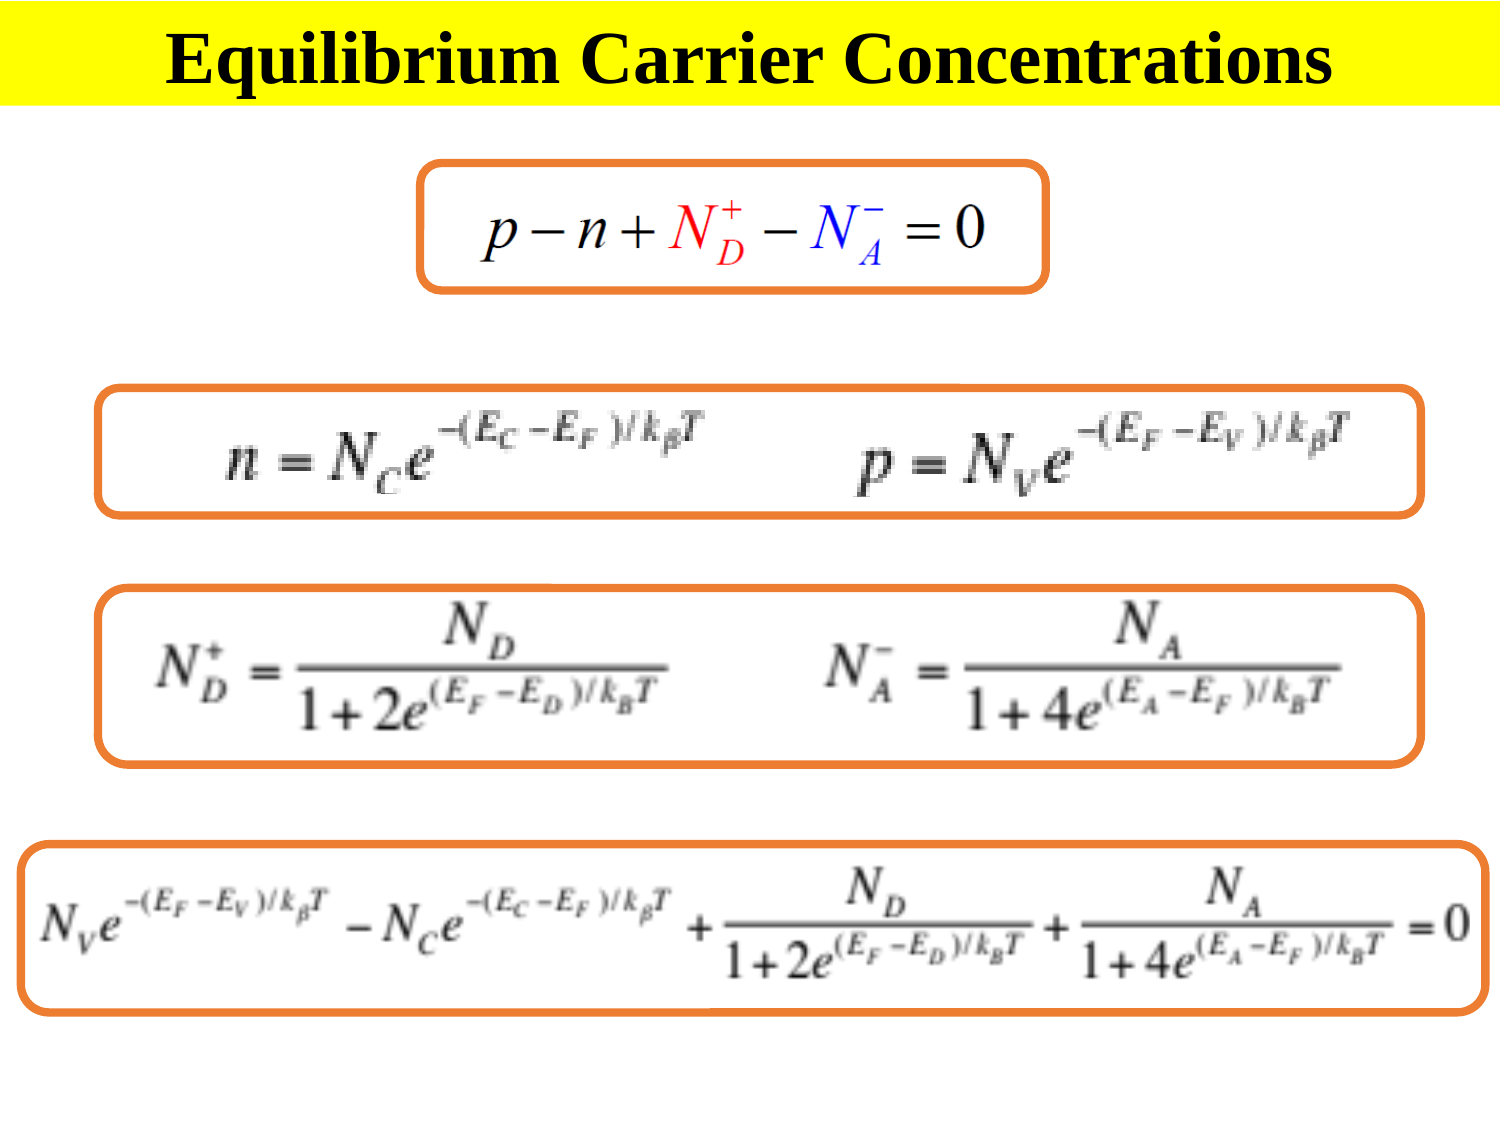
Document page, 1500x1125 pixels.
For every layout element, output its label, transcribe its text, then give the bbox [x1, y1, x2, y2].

text_box Equilibrium Carrier Concentrations [0, 1, 1500, 106]
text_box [97, 587, 1421, 765]
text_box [20, 844, 1486, 1013]
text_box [97, 387, 1421, 516]
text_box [420, 162, 1046, 291]
